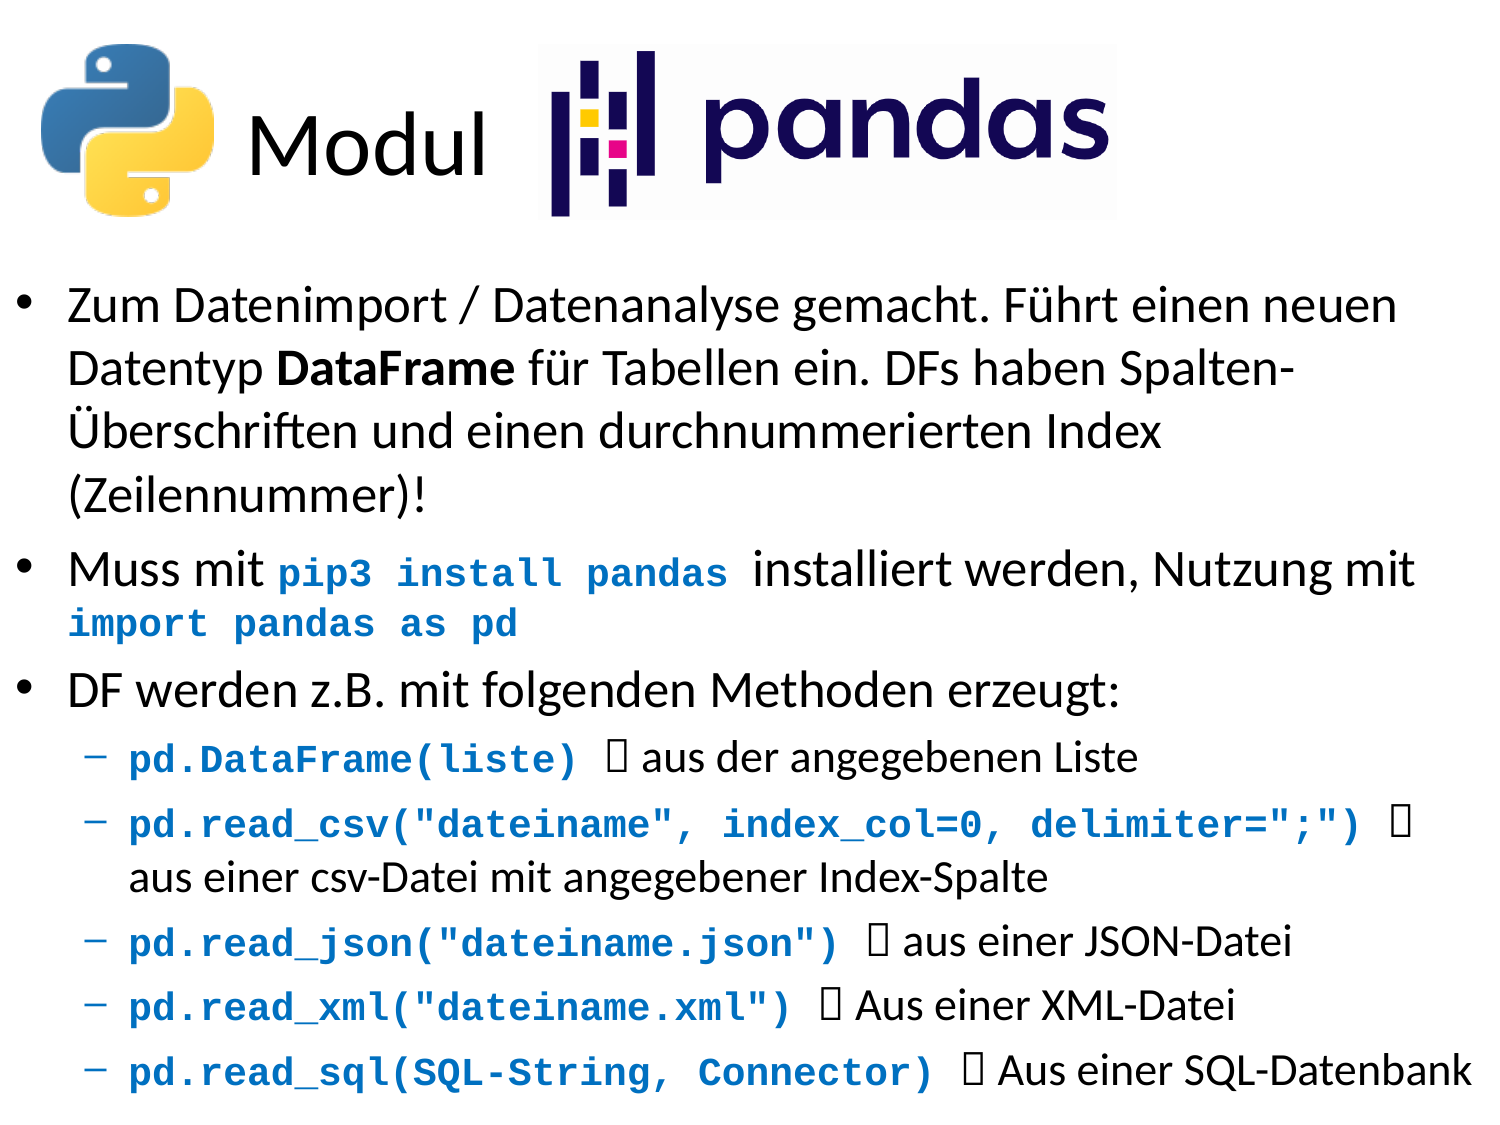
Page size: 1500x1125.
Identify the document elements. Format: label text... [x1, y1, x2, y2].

picture [538, 44, 1117, 221]
picture [41, 44, 214, 217]
title Modul [230, 45, 1425, 233]
list Zum Datenimport / Datenanalyse gemacht. Führt einen neuen Datentyp DataFrame für Tabellen ein. DFs haben Spalten-Überschriften und einen durchnummerierten Index (Zeilennummer)! Muss mit pip3 install pandas installiert werden, Nutzung mit import pandas as pd DF werden z.B. mit folgenden Methoden erzeugt: pd.DataFrame(liste)  aus der angegebenen Liste pd.read_csv("dateiname", index_col=0, delimiter=";")  aus einer csv-Datei mit angegebener Index-Spalte pd.read_json("dateiname.json")  aus einer JSON-Datei pd.read_xml("dateiname.xml")  Aus einer XML-Datei pd.read_sql(SQL-String, Connector)  Aus einer SQL-Datenbank [0, 262, 1500, 1118]
